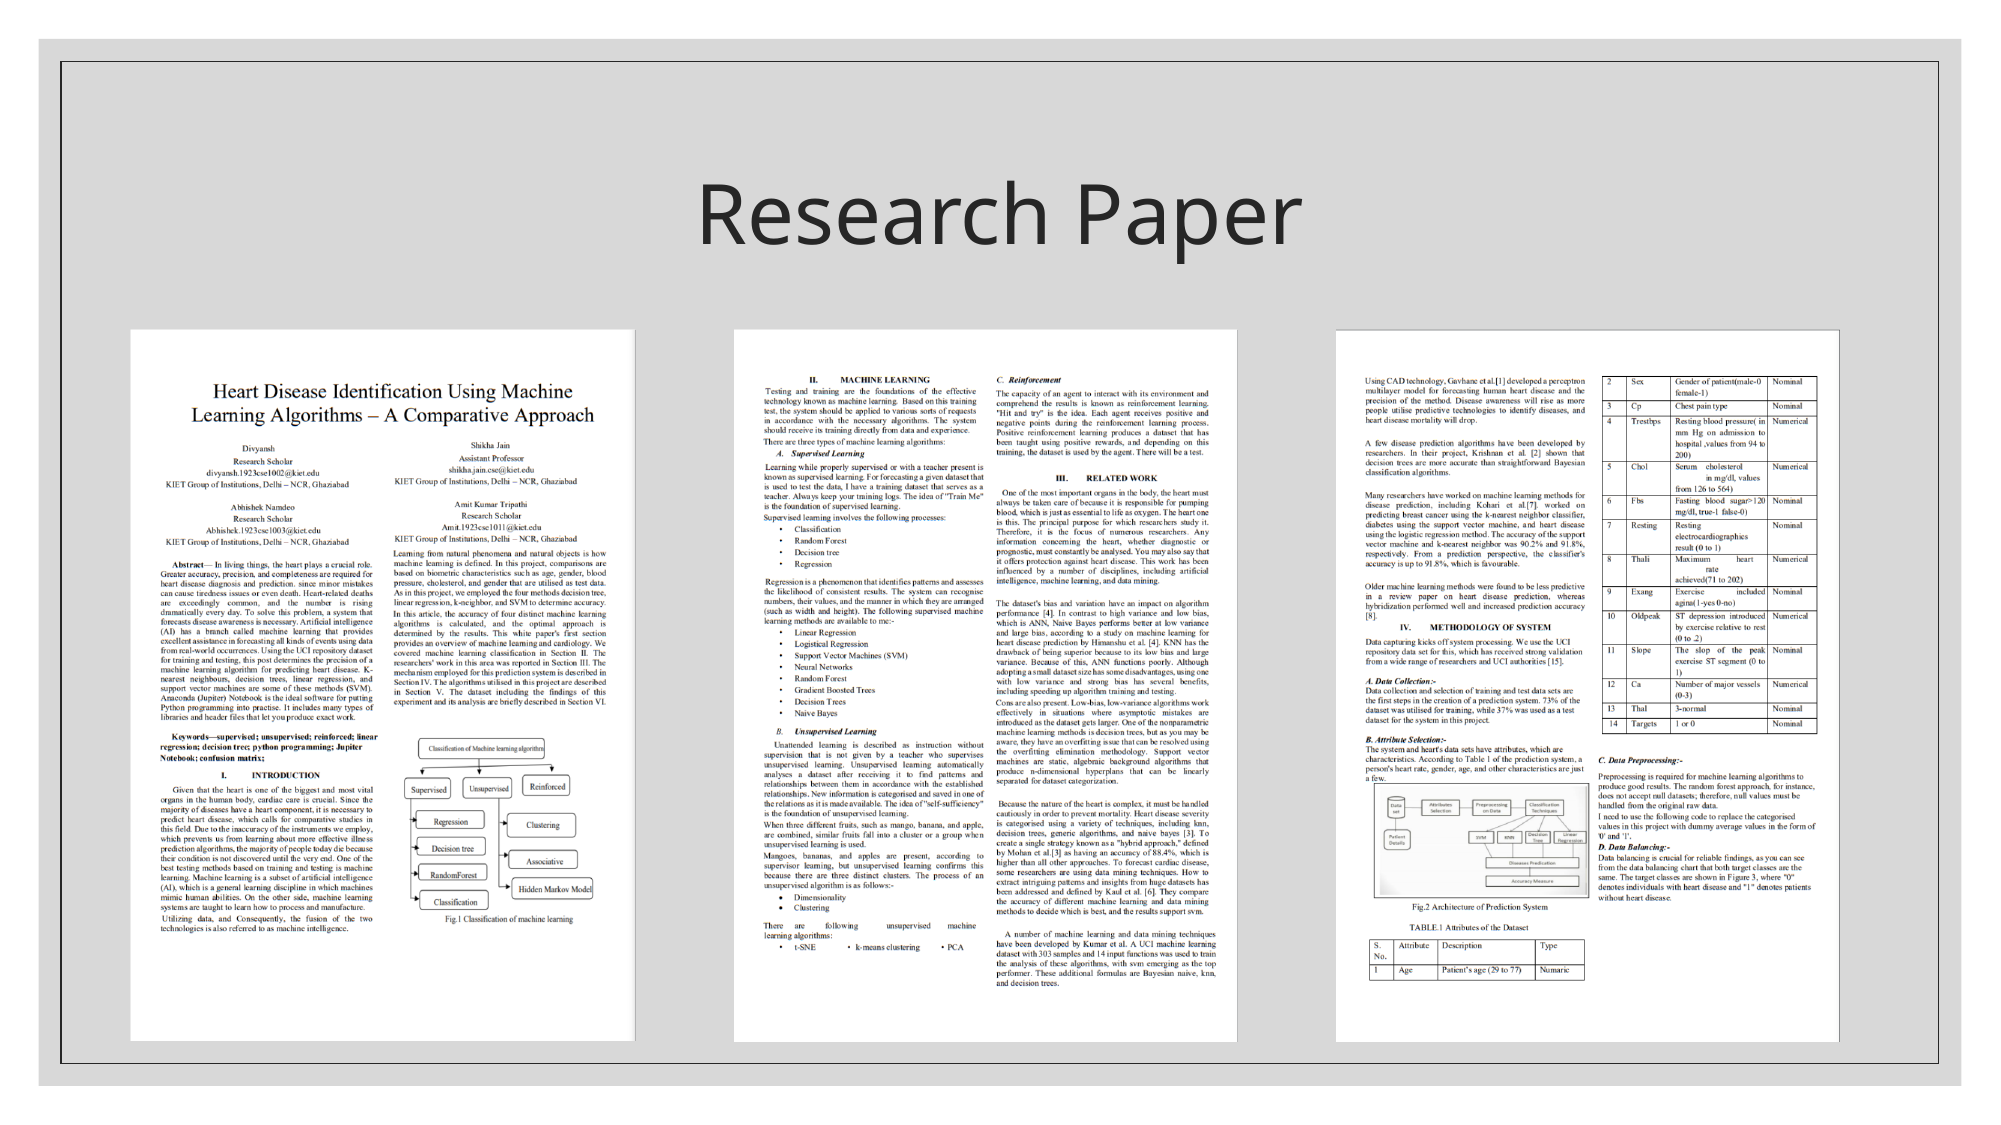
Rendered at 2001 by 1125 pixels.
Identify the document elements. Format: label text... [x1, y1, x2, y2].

title Research Paper [174, 105, 1825, 331]
picture [131, 330, 1944, 1042]
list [27, 433, 624, 938]
